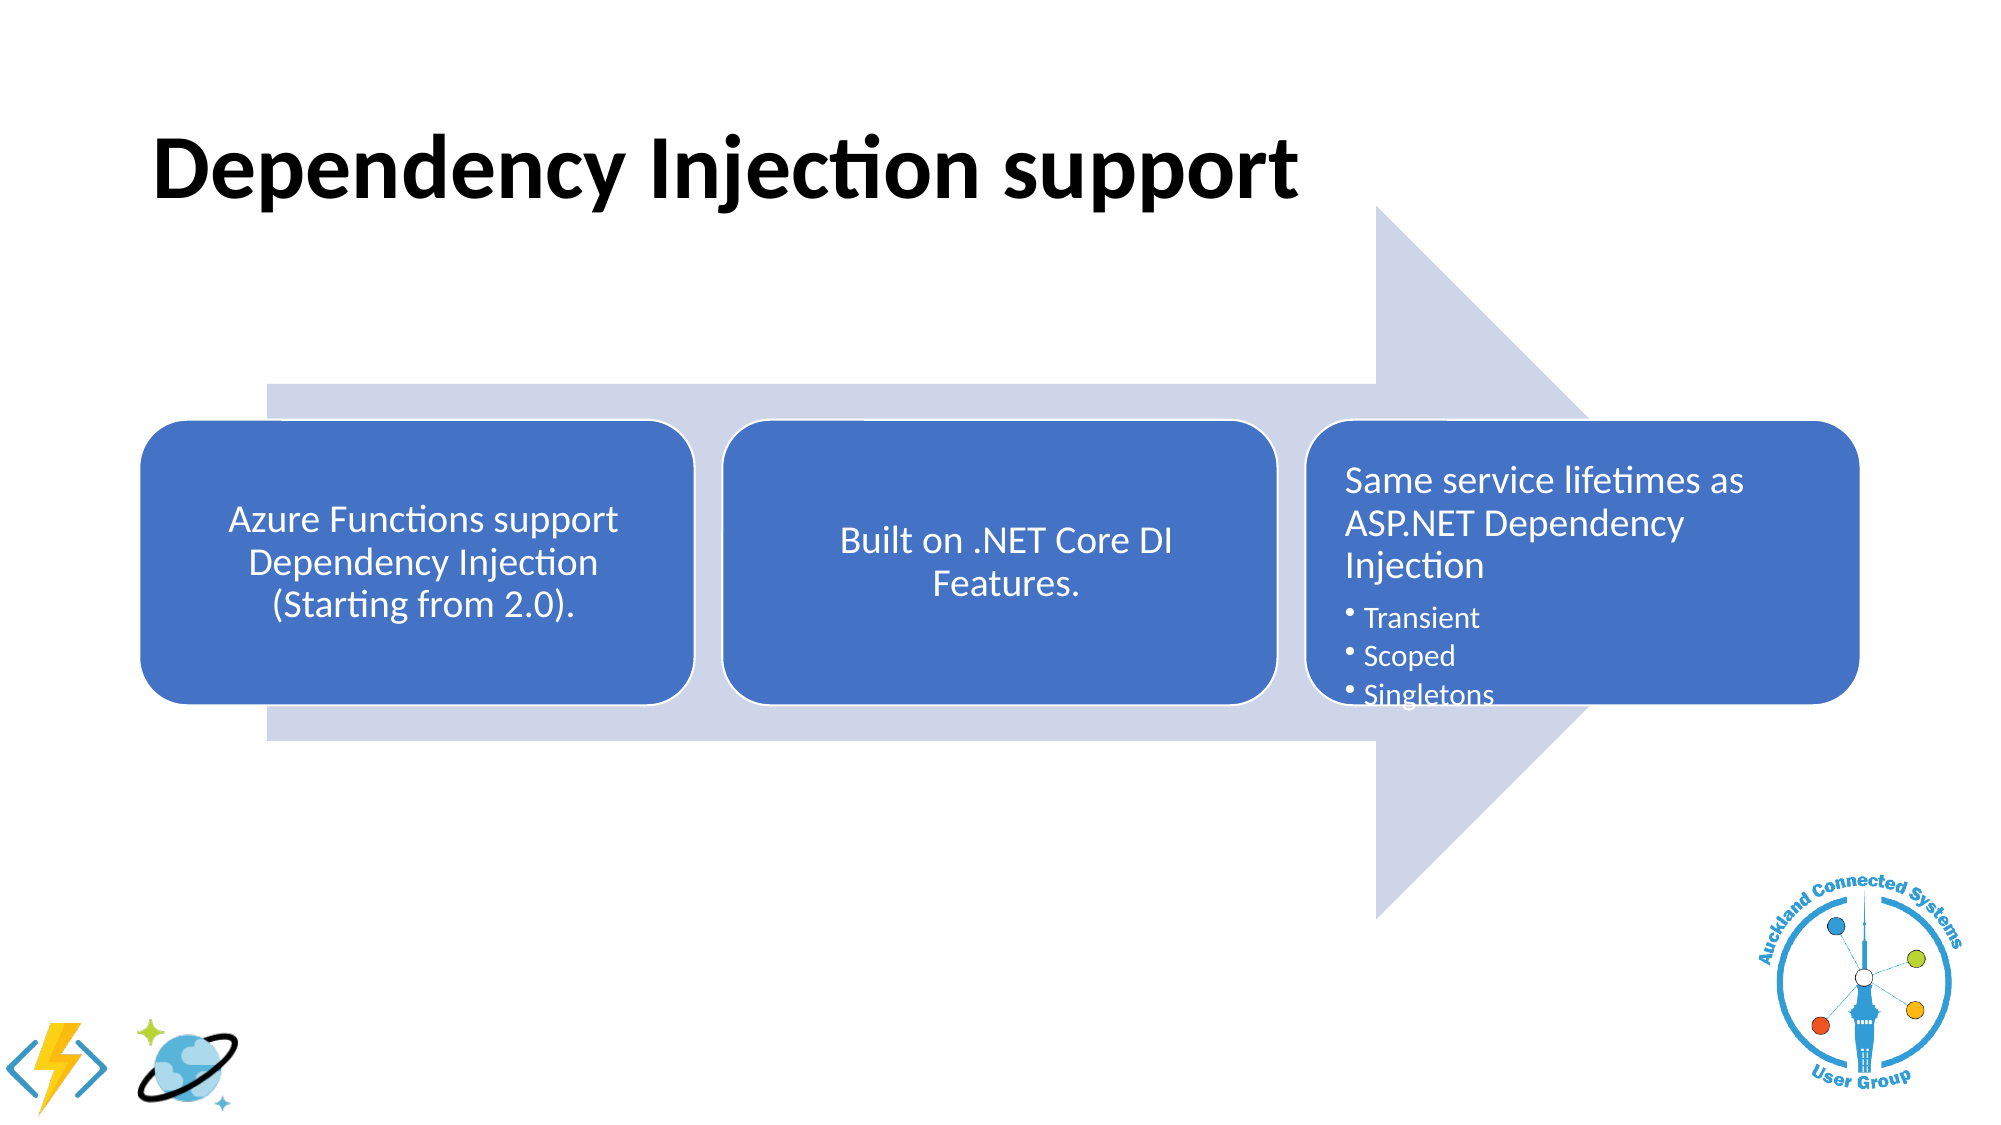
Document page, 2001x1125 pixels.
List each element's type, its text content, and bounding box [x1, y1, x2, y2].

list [137, 205, 1863, 920]
picture [6, 1019, 107, 1120]
picture [137, 1019, 238, 1111]
picture [1754, 866, 1971, 1103]
title Dependency Injection support [137, 59, 1863, 205]
